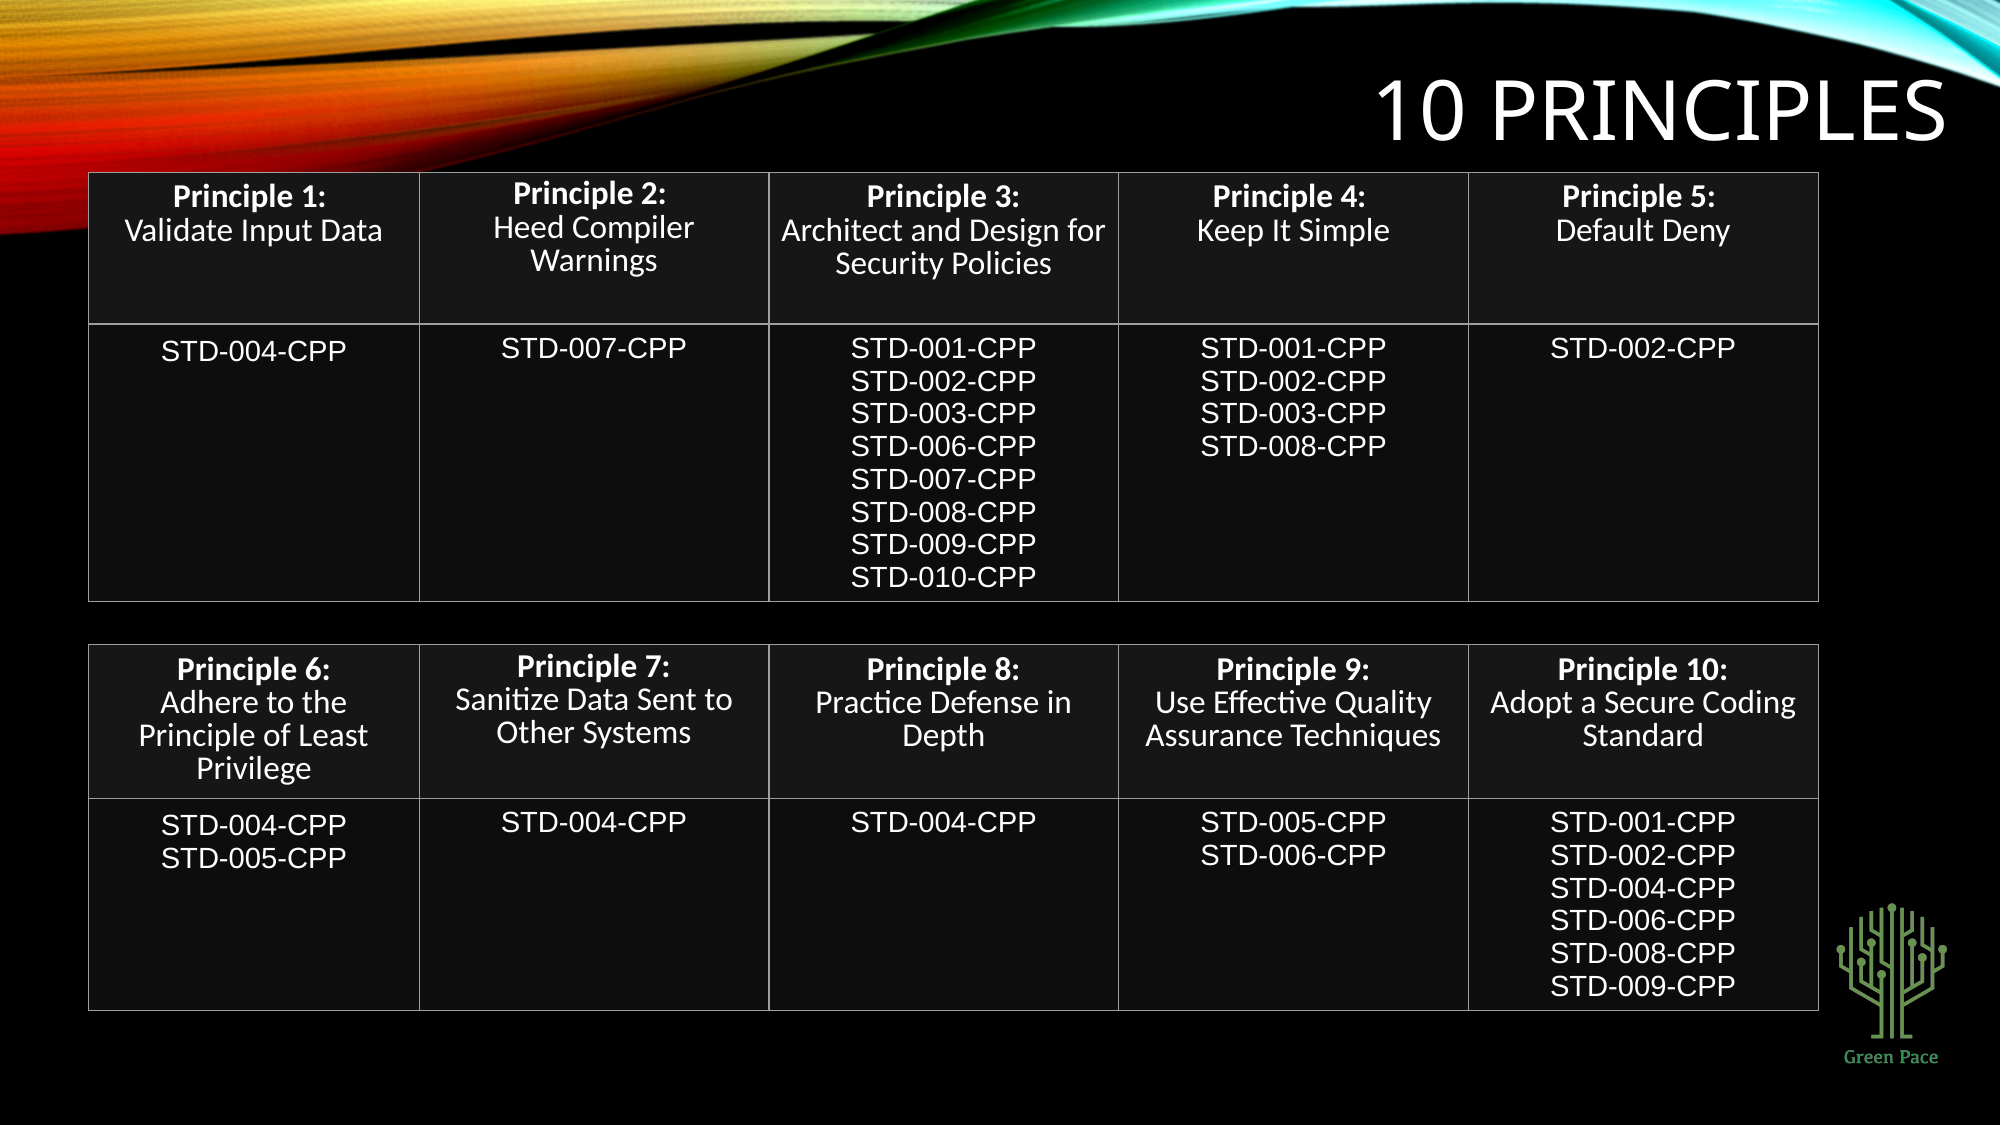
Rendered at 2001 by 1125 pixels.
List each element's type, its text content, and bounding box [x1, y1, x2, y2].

list [112, 360, 1888, 890]
table_cell STD-004-CPP [420, 799, 768, 1010]
list [112, 1011, 1812, 1021]
title 10 PRINCIPLES [551, 7, 1964, 220]
table_header Principle 6: Adhere to the Principle of Least Privilege [89, 645, 419, 798]
picture [1817, 892, 1964, 1082]
picture [0, 0, 2000, 237]
table_header Principle 2: Heed Compiler Warnings [420, 173, 768, 323]
table_header Principle 10: Adopt a Secure Coding Standard [1469, 645, 1818, 798]
table_cell STD-007-CPP [420, 325, 768, 601]
table_header Principle 7: Sanitize Data Sent to Other Systems [420, 645, 768, 798]
table_cell STD-004-CPP STD-005-CPP [89, 799, 419, 1010]
table_cell STD-001-CPP STD-002-CPP STD-003-CPP STD-008-CPP [1119, 325, 1468, 601]
table_cell STD-004-CPP [89, 325, 419, 601]
table_cell STD-004-CPP [770, 799, 1118, 1010]
table_header Principle 5: Default Deny [1469, 173, 1818, 323]
table_header Principle 1: Validate Input Data [89, 173, 419, 323]
table_cell STD-001-CPP STD-002-CPP STD-004-CPP STD-006-CPP STD-008-CPP STD-009-CPP [1469, 799, 1818, 1010]
table_header Principle 3: Architect and Design for Security Policies [770, 173, 1118, 323]
table_header Principle 9: Use Effective Quality Assurance Techniques [1119, 645, 1468, 798]
table_cell STD-005-CPP STD-006-CPP [1119, 799, 1468, 1010]
table_header Principle 4: Keep It Simple [1119, 173, 1468, 323]
table_cell STD-001-CPP STD-002-CPP STD-003-CPP STD-006-CPP STD-007-CPP STD-008-CPP STD-009-CPP STD-010-CPP [770, 325, 1118, 601]
table_cell STD-002-CPP [1469, 325, 1818, 601]
table_header Principle 8: Practice Defense in Depth [770, 645, 1118, 798]
